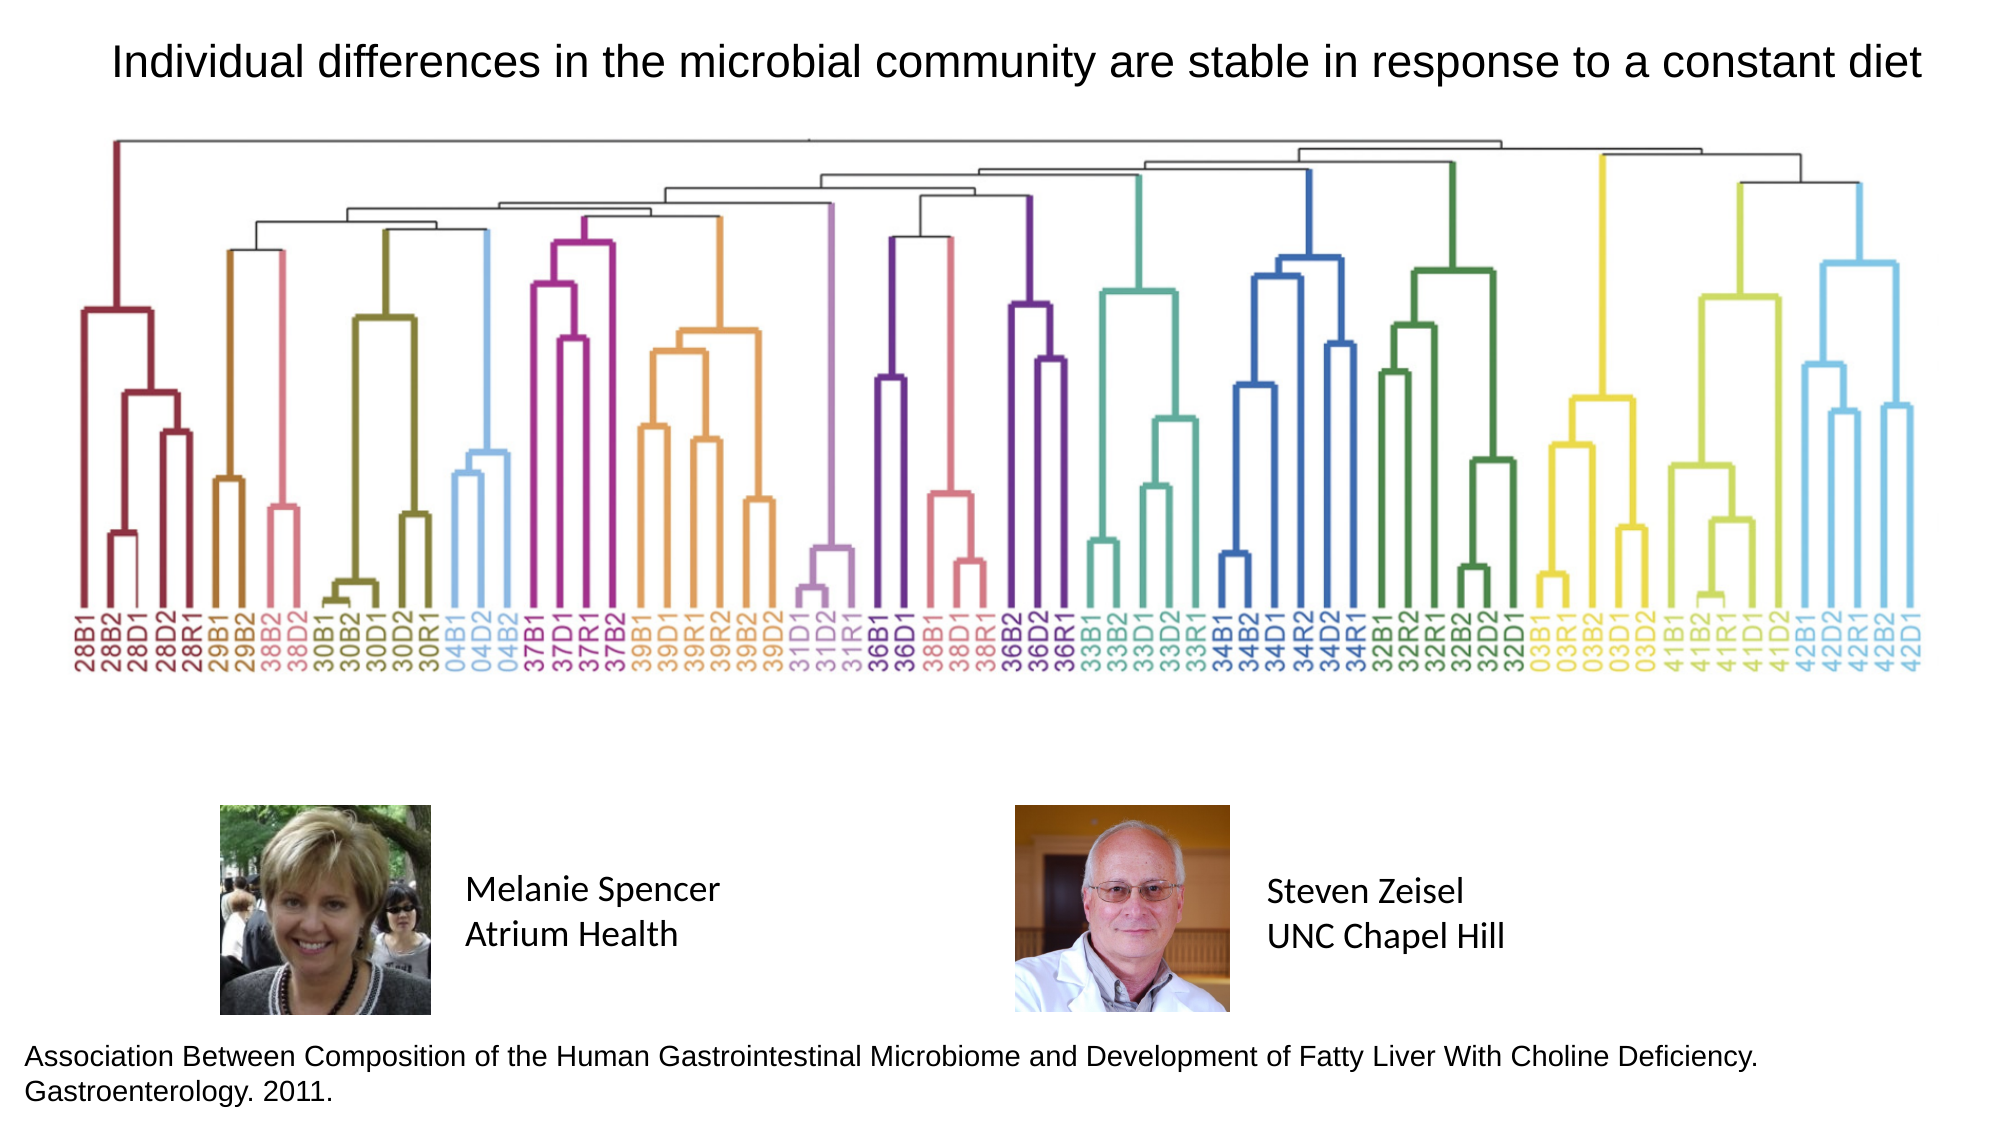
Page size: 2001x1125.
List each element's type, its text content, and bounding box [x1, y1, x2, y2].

text_box Melanie Spencer Atrium Health [450, 856, 736, 961]
text_box Association Between Composition of the Human Gastrointestinal Microbiome and Development of Fatty Liver With Choline Deficiency. Gastroenterology. 2011. [9, 1029, 2000, 1115]
picture [220, 805, 431, 1015]
text_box Steven Zeisel UNC Chapel Hill [1252, 858, 1521, 964]
picture [54, 131, 1939, 688]
text_box Individual differences in the microbial community are stable in response to a constant diet [96, 24, 1939, 95]
picture [1015, 805, 1230, 1013]
